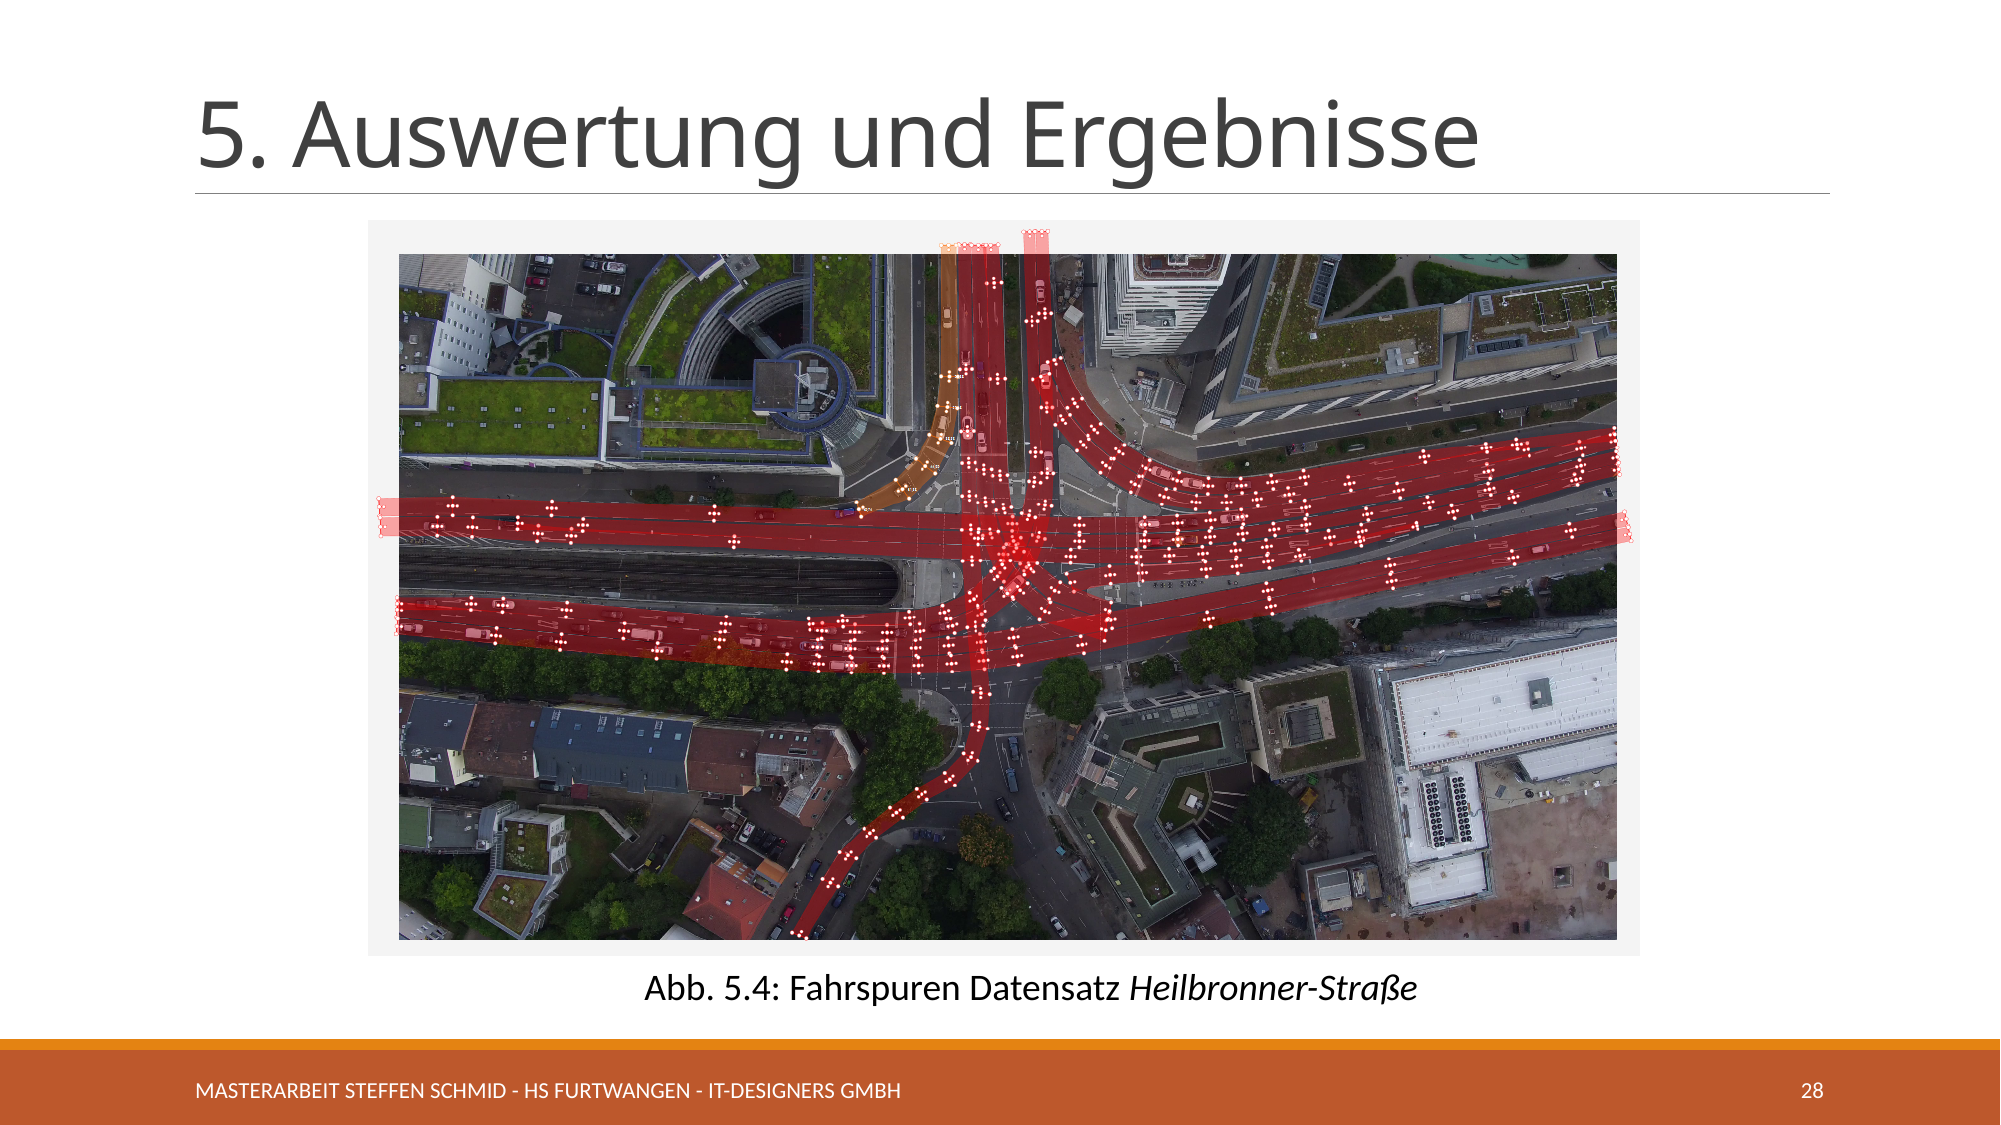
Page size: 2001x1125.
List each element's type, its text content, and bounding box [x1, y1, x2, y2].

slide_number 28 [1624, 1059, 1840, 1120]
text_box Abb. 5.4: Fahrspuren Datensatz Heilbronner-Straße [629, 964, 1490, 1016]
title 5. Auswertung und Ergebnisse [180, 47, 1830, 194]
footer Masterarbeit Steffen Schmid - HS Furtwangen - IT-Designers GmbH [180, 1059, 1396, 1120]
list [368, 220, 1641, 957]
